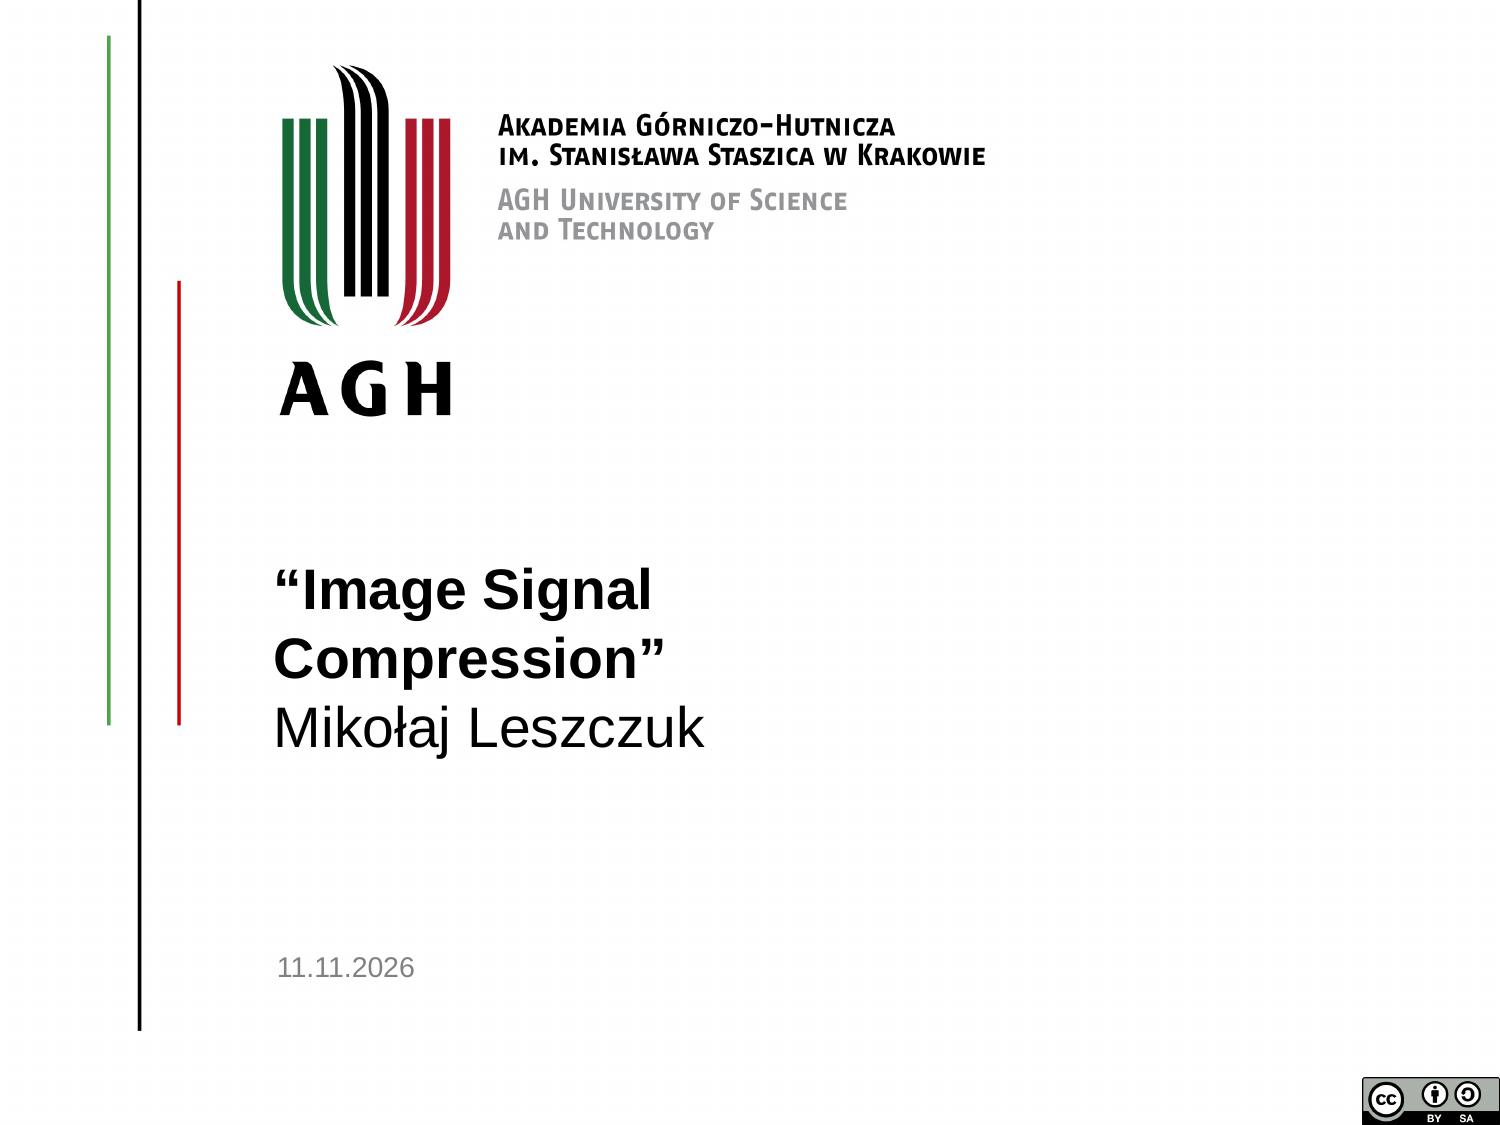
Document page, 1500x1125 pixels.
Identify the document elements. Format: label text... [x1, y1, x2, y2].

picture [0, 0, 1500, 1125]
text_box 16.03.2023 [270, 941, 422, 991]
text_box “Image Signal Compression” Mikołaj Leszczuk [267, 545, 829, 766]
